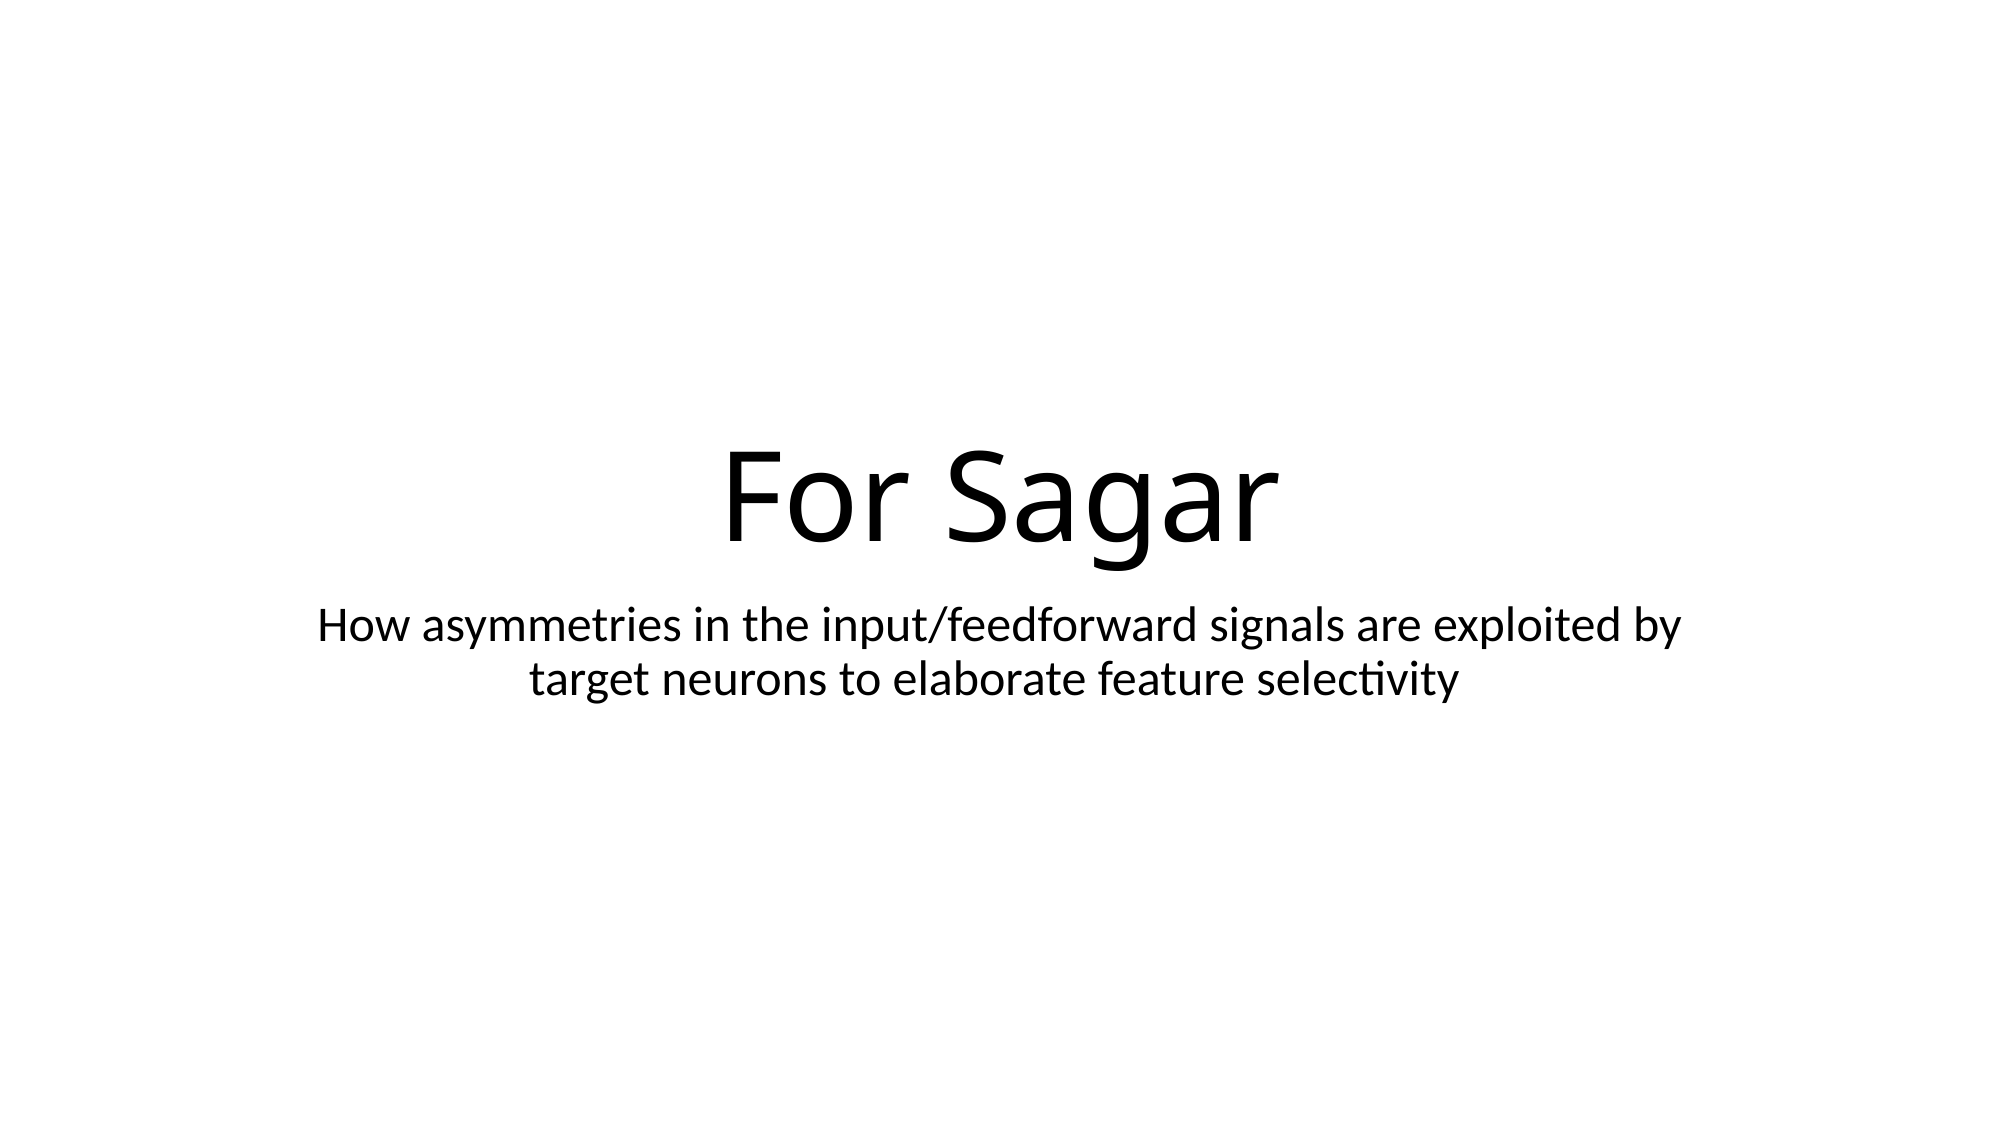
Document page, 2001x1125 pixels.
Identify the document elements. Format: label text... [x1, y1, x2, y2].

subtitle How asymmetries in the input/feedforward signals are exploited by target neurons to elaborate feature selectivity [249, 590, 1750, 863]
title For Sagar [249, 184, 1750, 576]
